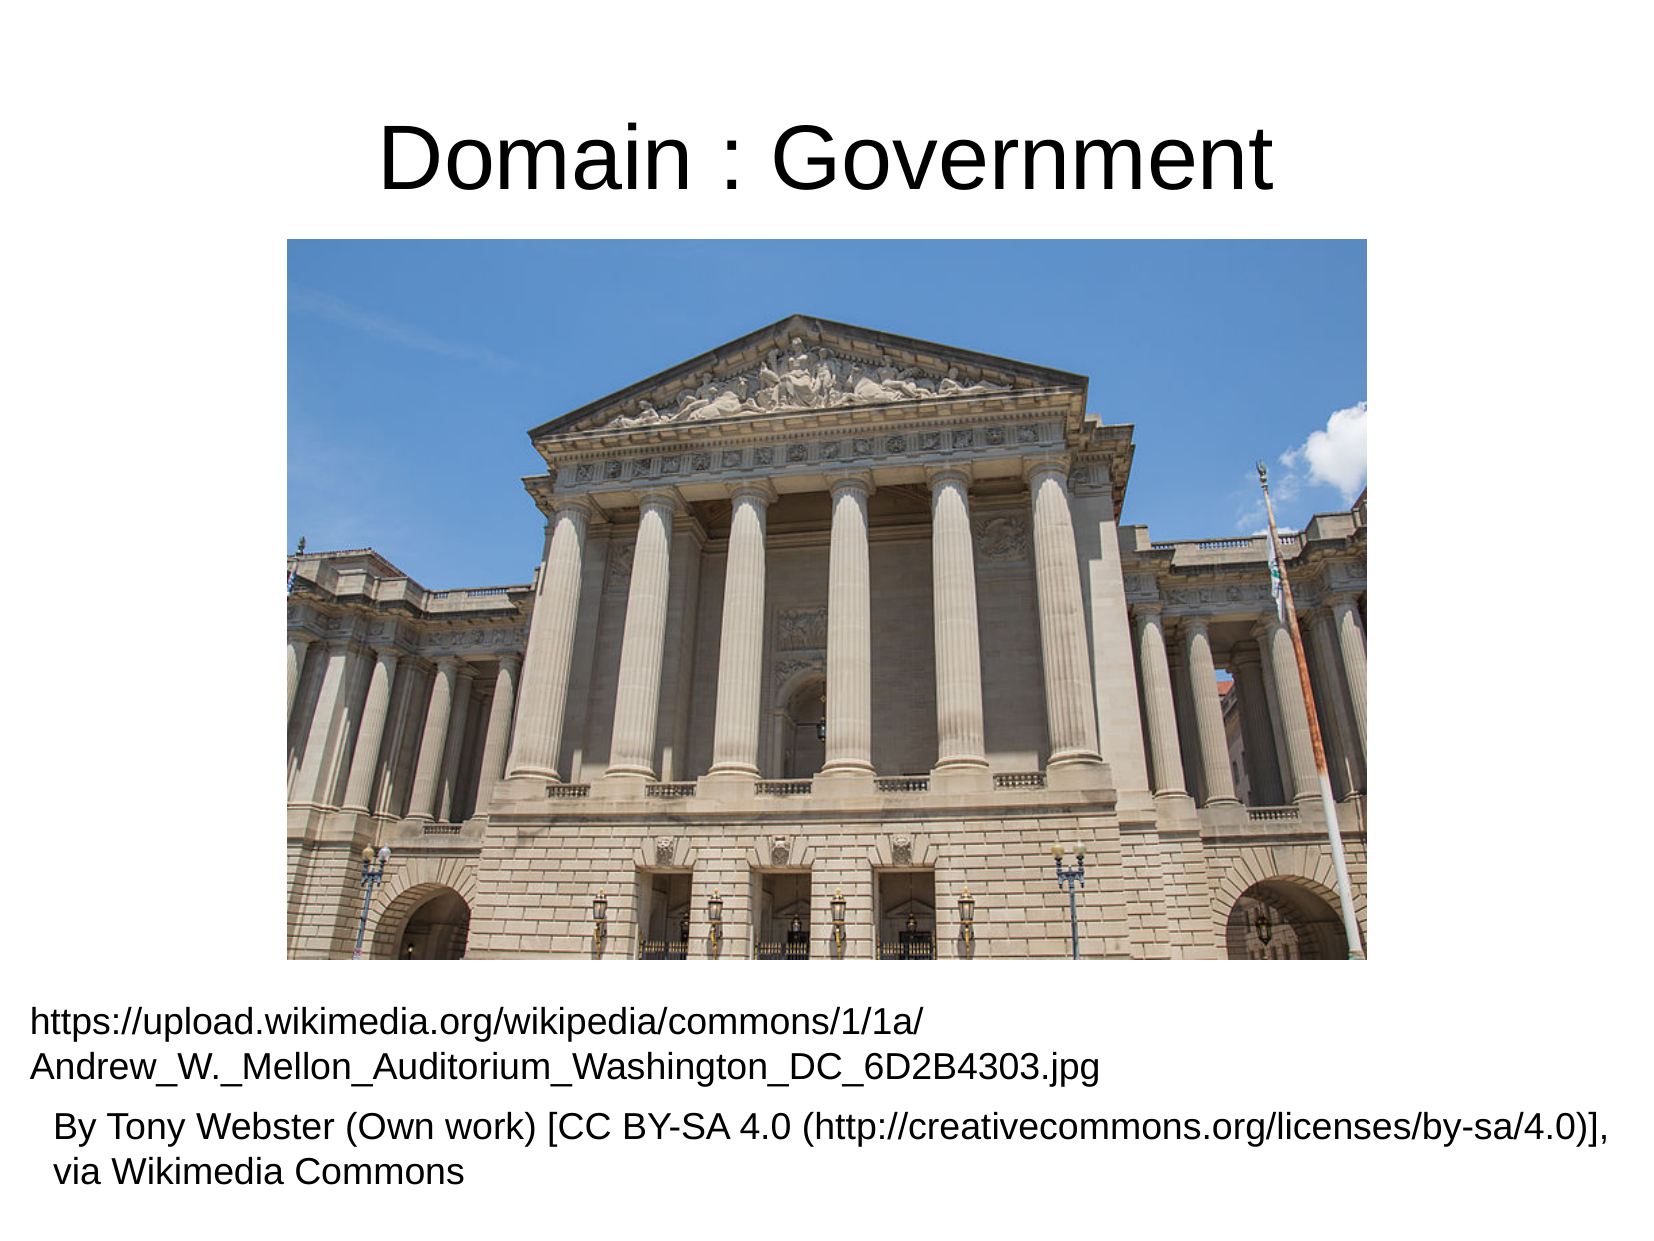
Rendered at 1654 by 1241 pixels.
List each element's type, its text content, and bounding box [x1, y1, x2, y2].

text_box https://upload.wikimedia.org/wikipedia/commons/1/1a/Andrew_W._Mellon_Auditorium_Washington_DC_6D2B4303.jpg [14, 989, 1654, 1089]
text_box By Tony Webster (Own work) [CC BY-SA 4.0 (http://creativecommons.org/licenses/by-sa/4.0)], via Wikimedia Commons [38, 1094, 1654, 1194]
picture [286, 239, 1367, 960]
text_box Domain : Government [82, 49, 1571, 257]
